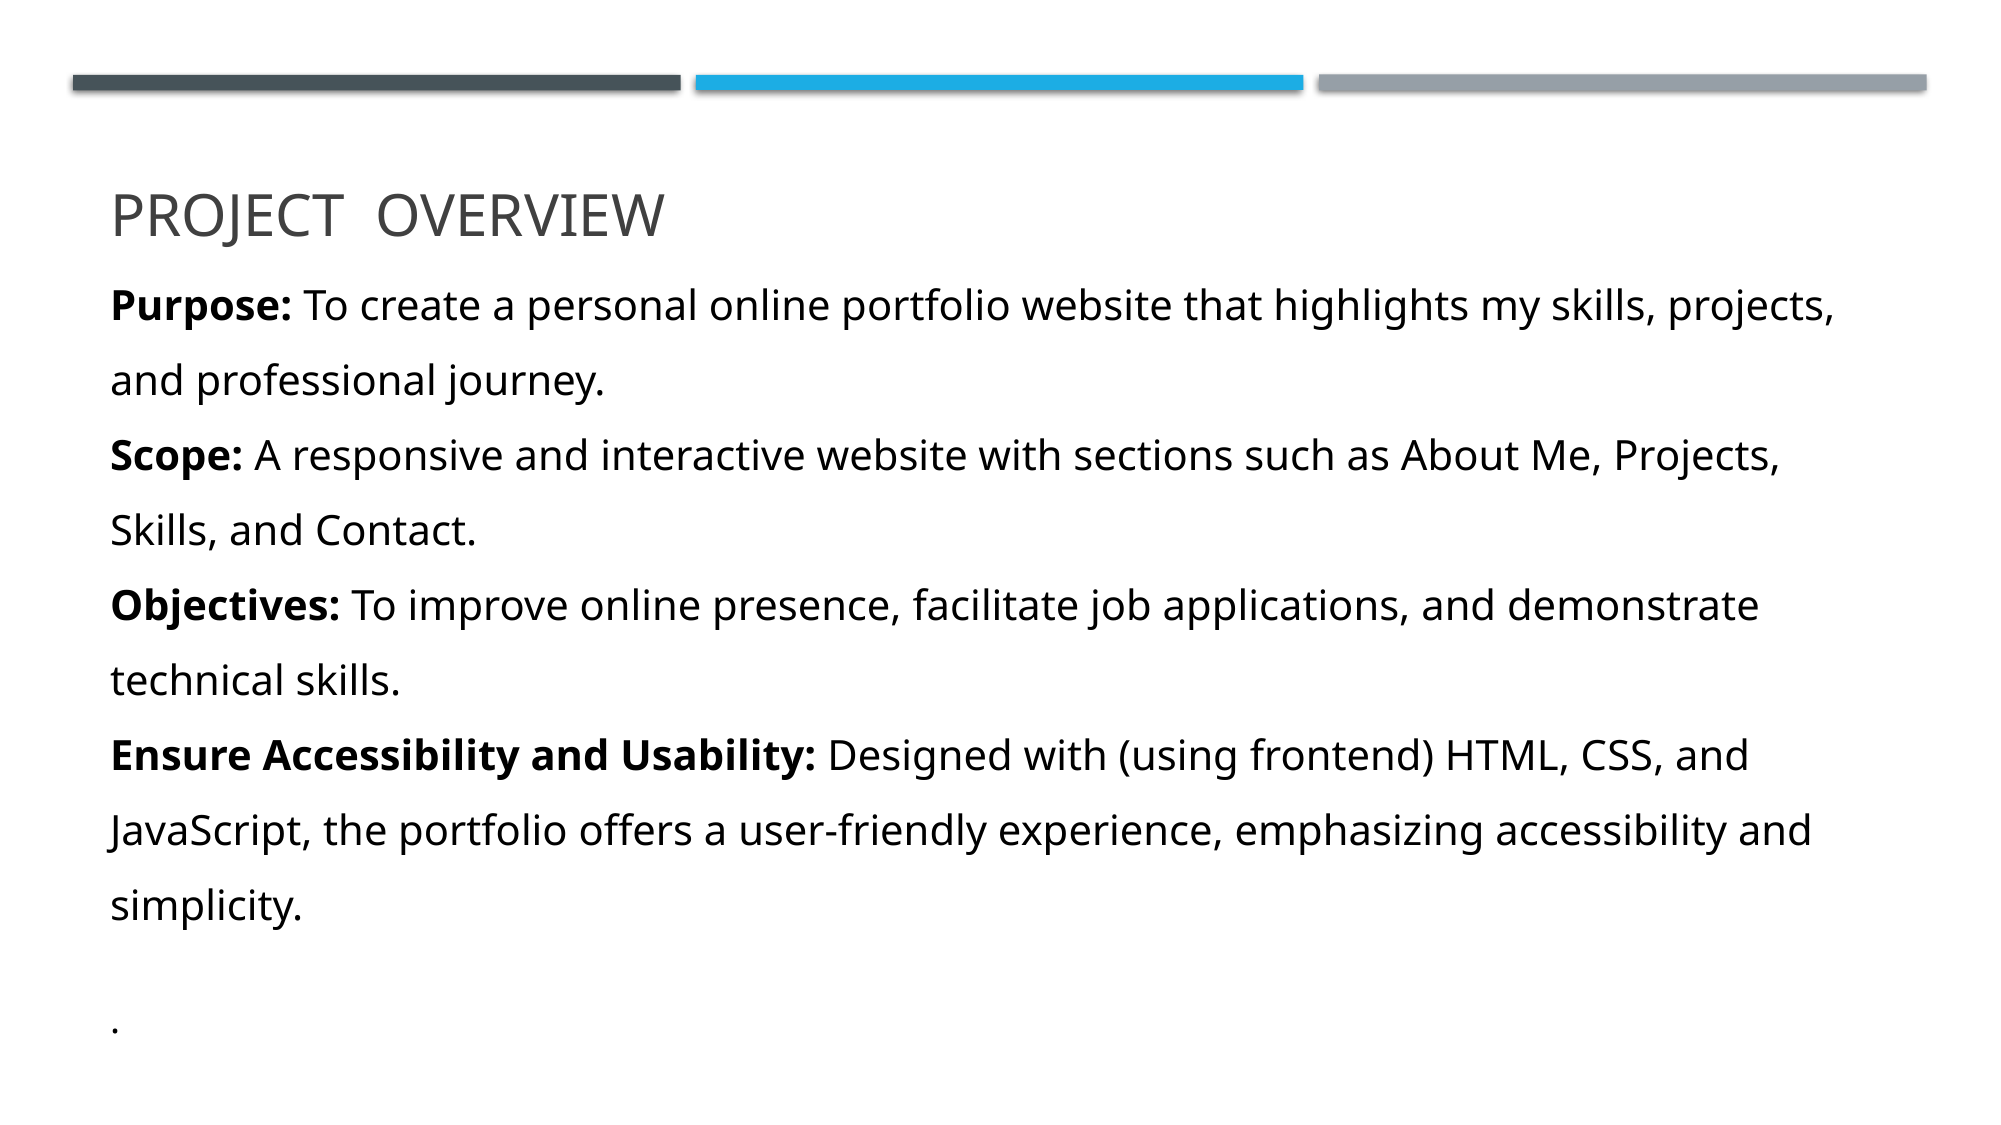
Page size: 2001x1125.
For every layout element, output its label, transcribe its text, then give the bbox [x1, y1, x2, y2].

text_box Purpose: To create a personal online portfolio website that highlights my skills, projects, and professional journey. Scope: A responsive and interactive website with sections such as About Me, Projects, Skills, and Contact. Objectives: To improve online presence, facilitate job applications, and demonstrate technical skills. Ensure Accessibility and Usability: Designed with (using frontend) HTML, CSS, and JavaScript, the portfolio offers a user-friendly experience, emphasizing accessibility and simplicity. . [95, 246, 1869, 1049]
title PROJECT OVERVIEW [95, 115, 1905, 311]
